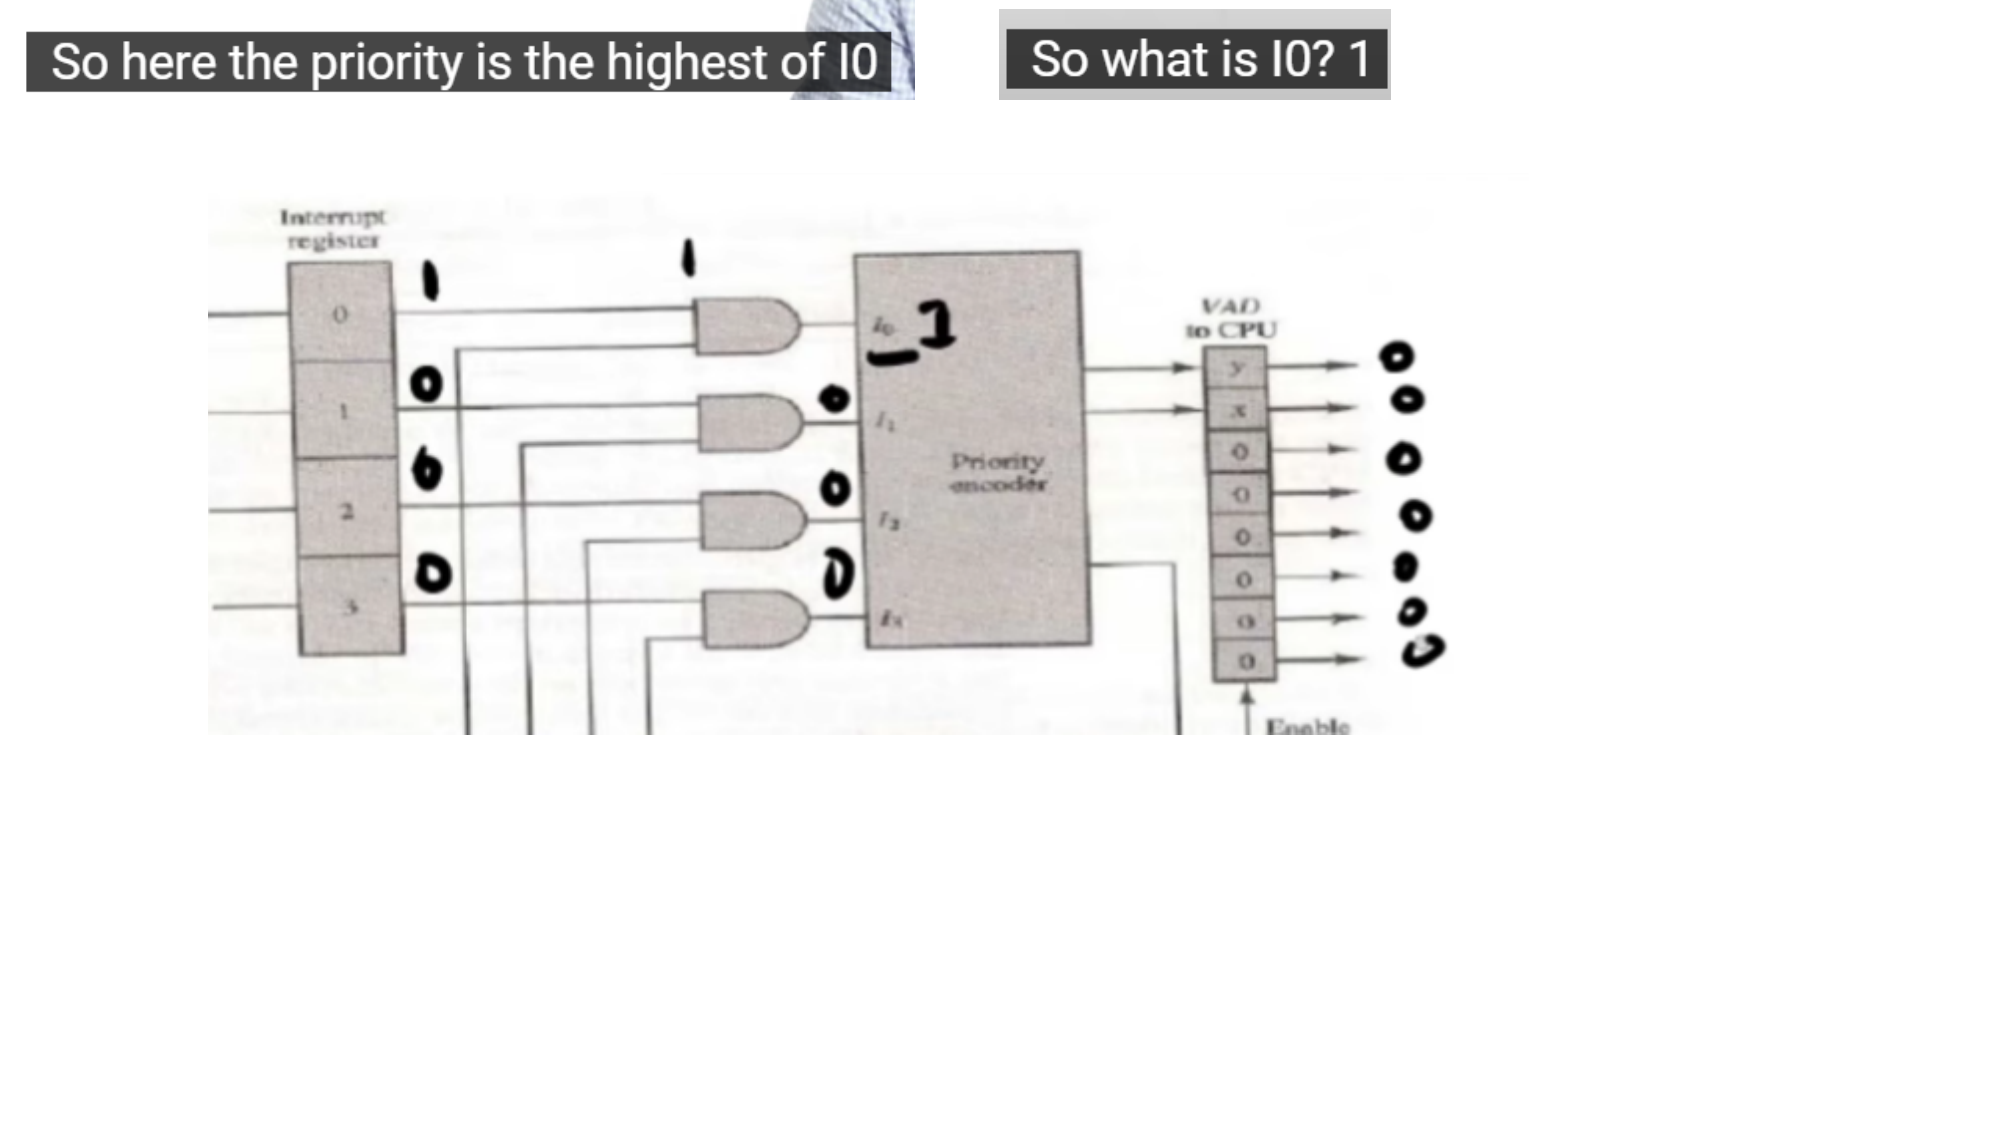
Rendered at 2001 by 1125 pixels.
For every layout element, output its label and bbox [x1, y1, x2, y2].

picture [0, 0, 915, 100]
picture [999, 9, 1391, 101]
picture [208, 173, 1529, 735]
